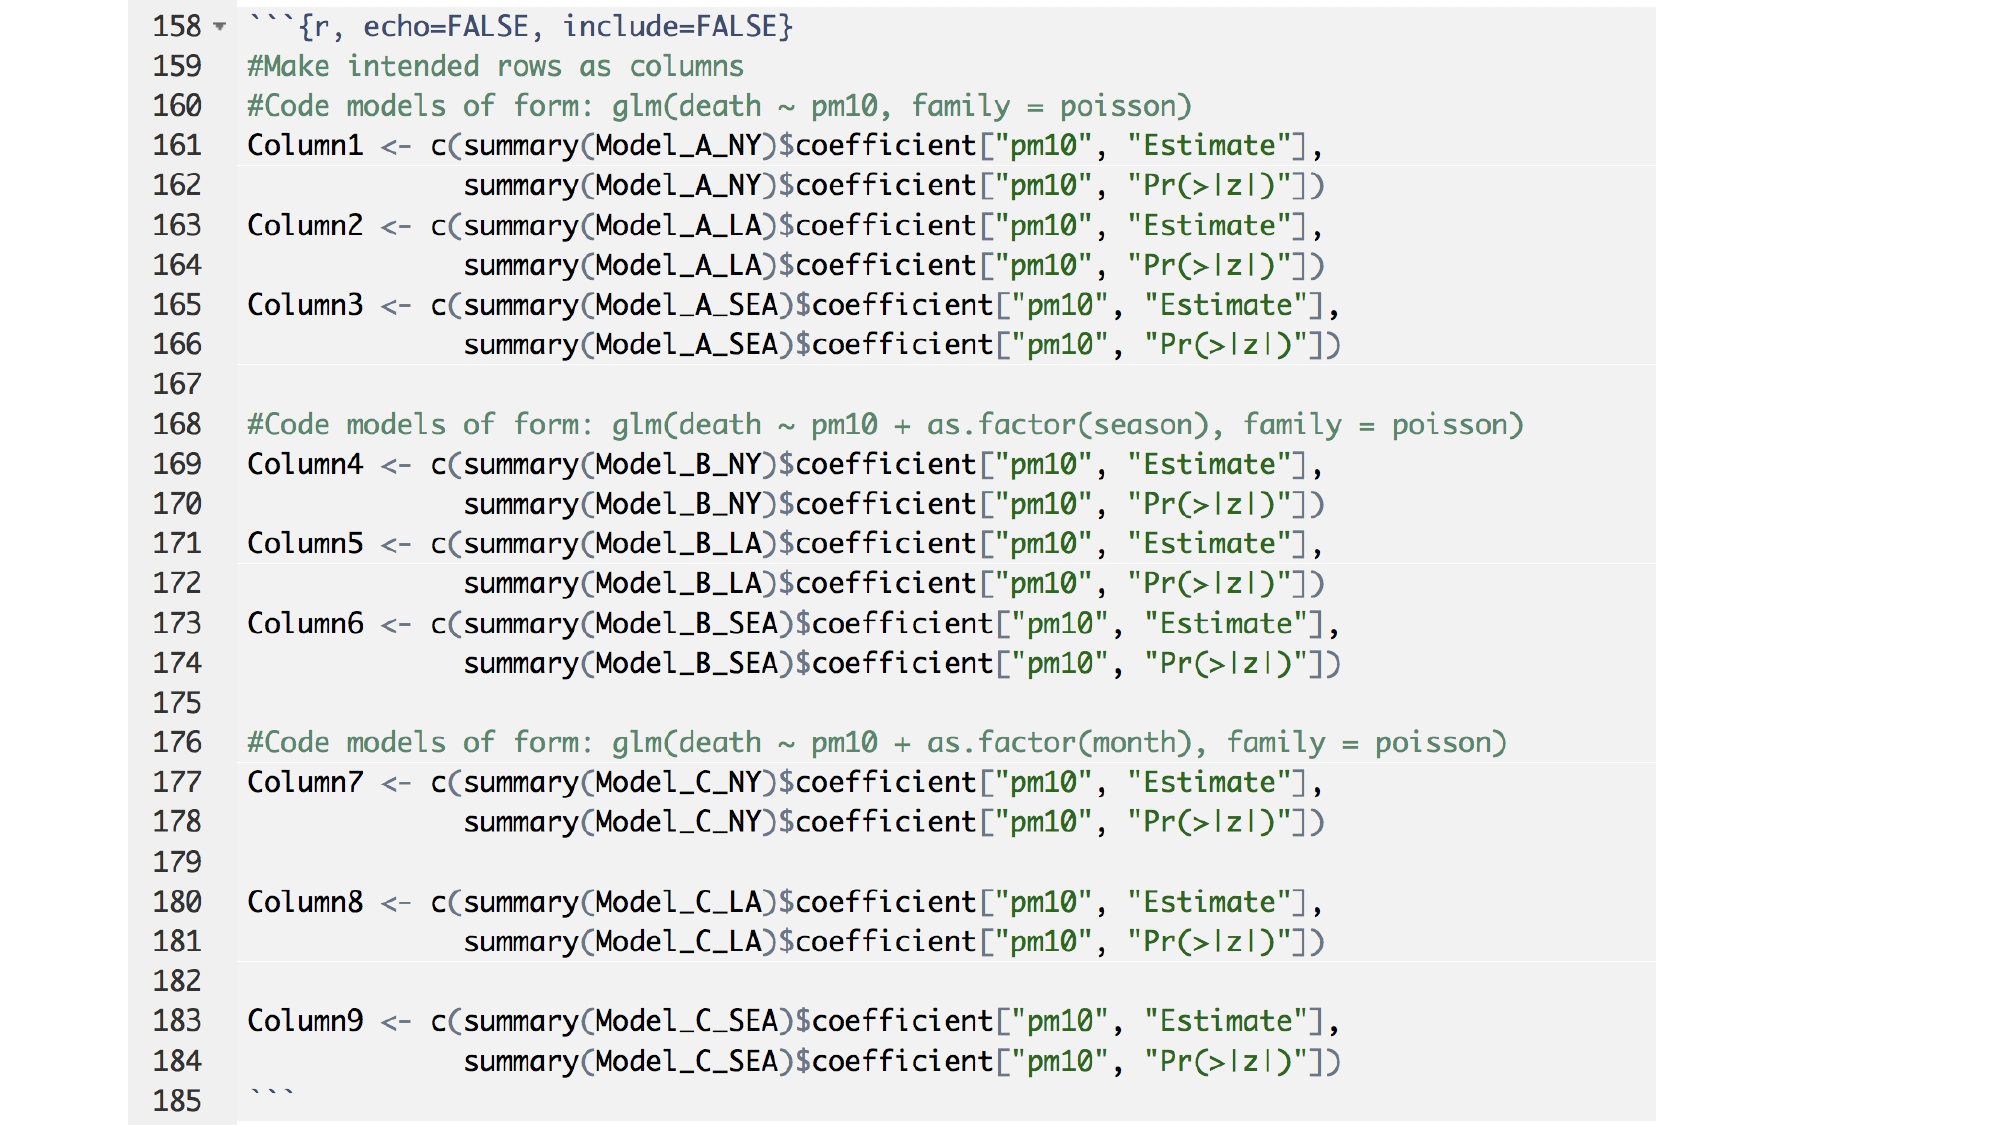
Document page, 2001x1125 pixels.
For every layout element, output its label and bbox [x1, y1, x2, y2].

picture [128, 0, 1656, 1125]
